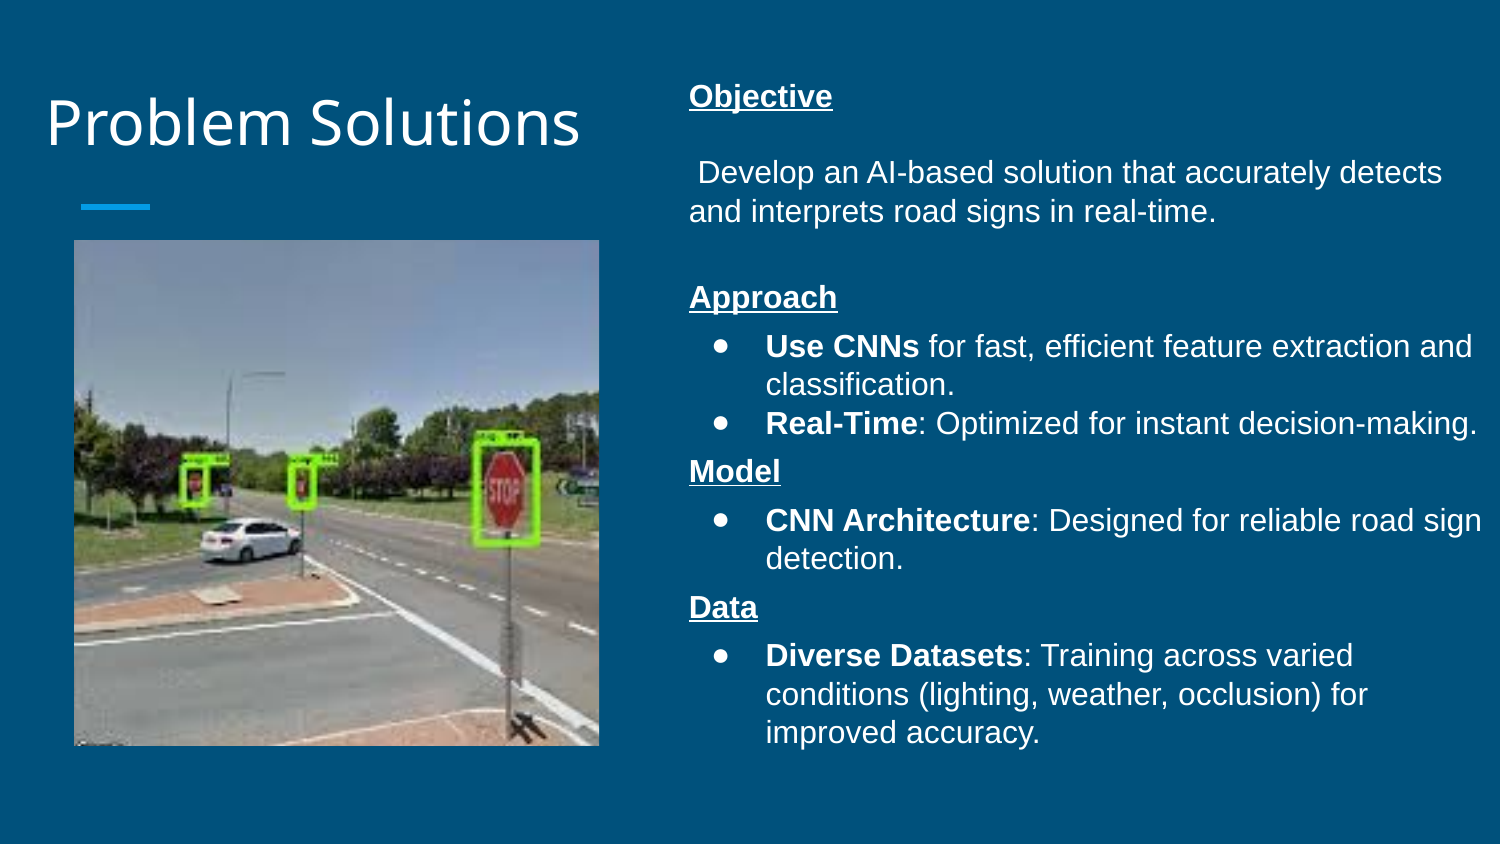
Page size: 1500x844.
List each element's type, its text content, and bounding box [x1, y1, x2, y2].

picture [75, 241, 599, 745]
list Objective Develop an AI-based solution that accurately detects and interprets road signs in real-time. Approach Use CNNs for fast, efficient feature extraction and classification. Real-Time: Optimized for instant decision-making. Model CNN Architecture: Designed for reliable road sign detection. Data Diverse Datasets: Training across varied conditions (lighting, weather, occlusion) for improved accuracy. [673, 60, 1500, 815]
title Problem Solutions [30, 60, 673, 173]
